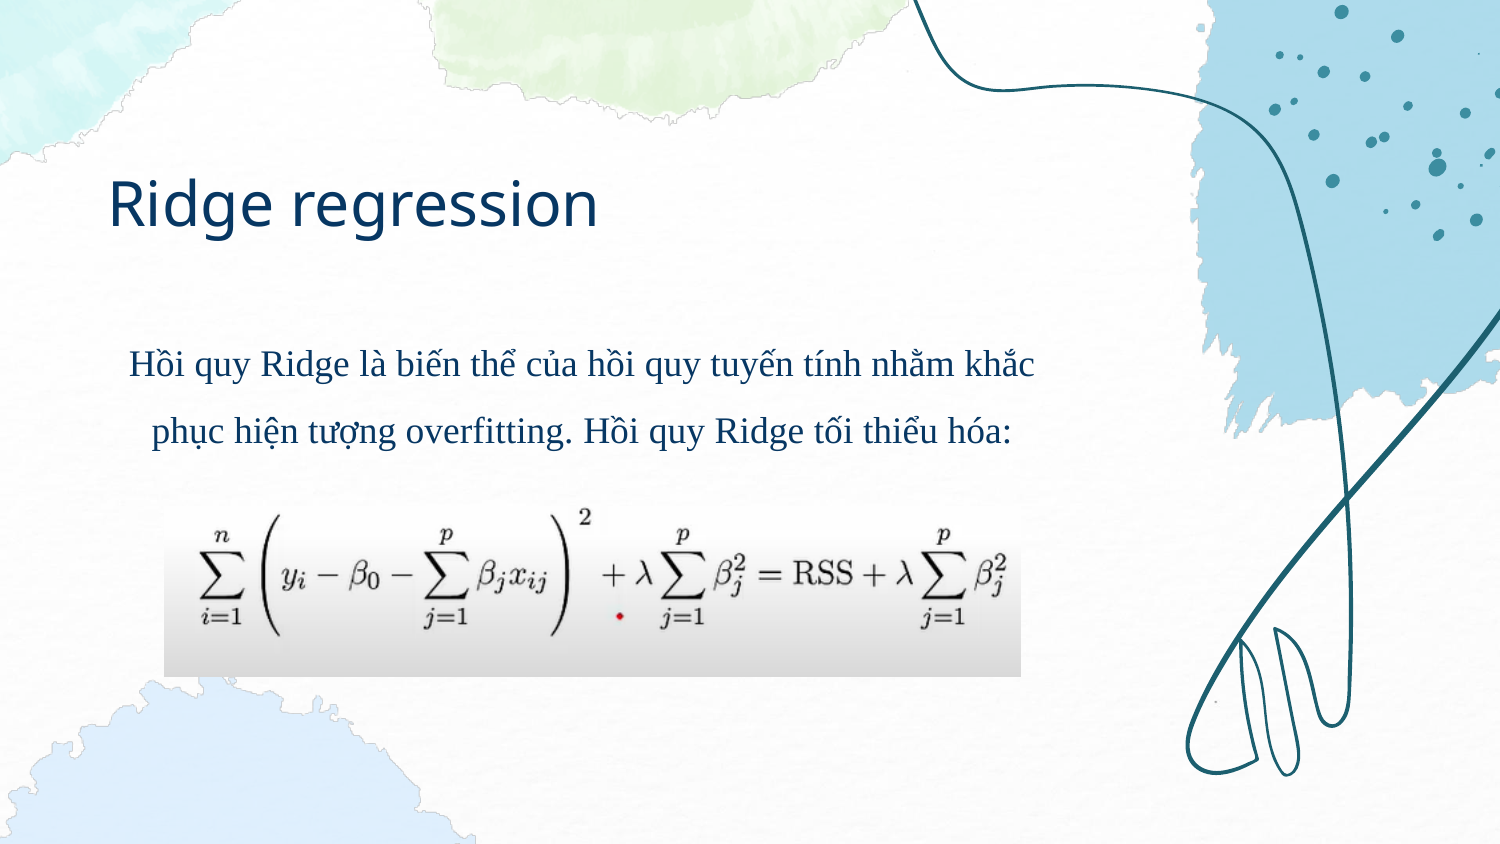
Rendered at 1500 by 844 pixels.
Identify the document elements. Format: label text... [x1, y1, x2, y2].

picture [1190, 644, 1255, 770]
text_box Ridge regression [92, 154, 902, 249]
picture [1191, 0, 1500, 490]
picture [918, 0, 1190, 95]
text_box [720, 391, 871, 425]
picture [0, 0, 1500, 844]
title Hồi quy Ridge là biến thể của hồi quy tuyến tính nhằm khắc phục hiện tượng overfitting. Hồi quy Ridge tối thiểu hóa: [92, 308, 1073, 460]
picture [1242, 507, 1348, 773]
